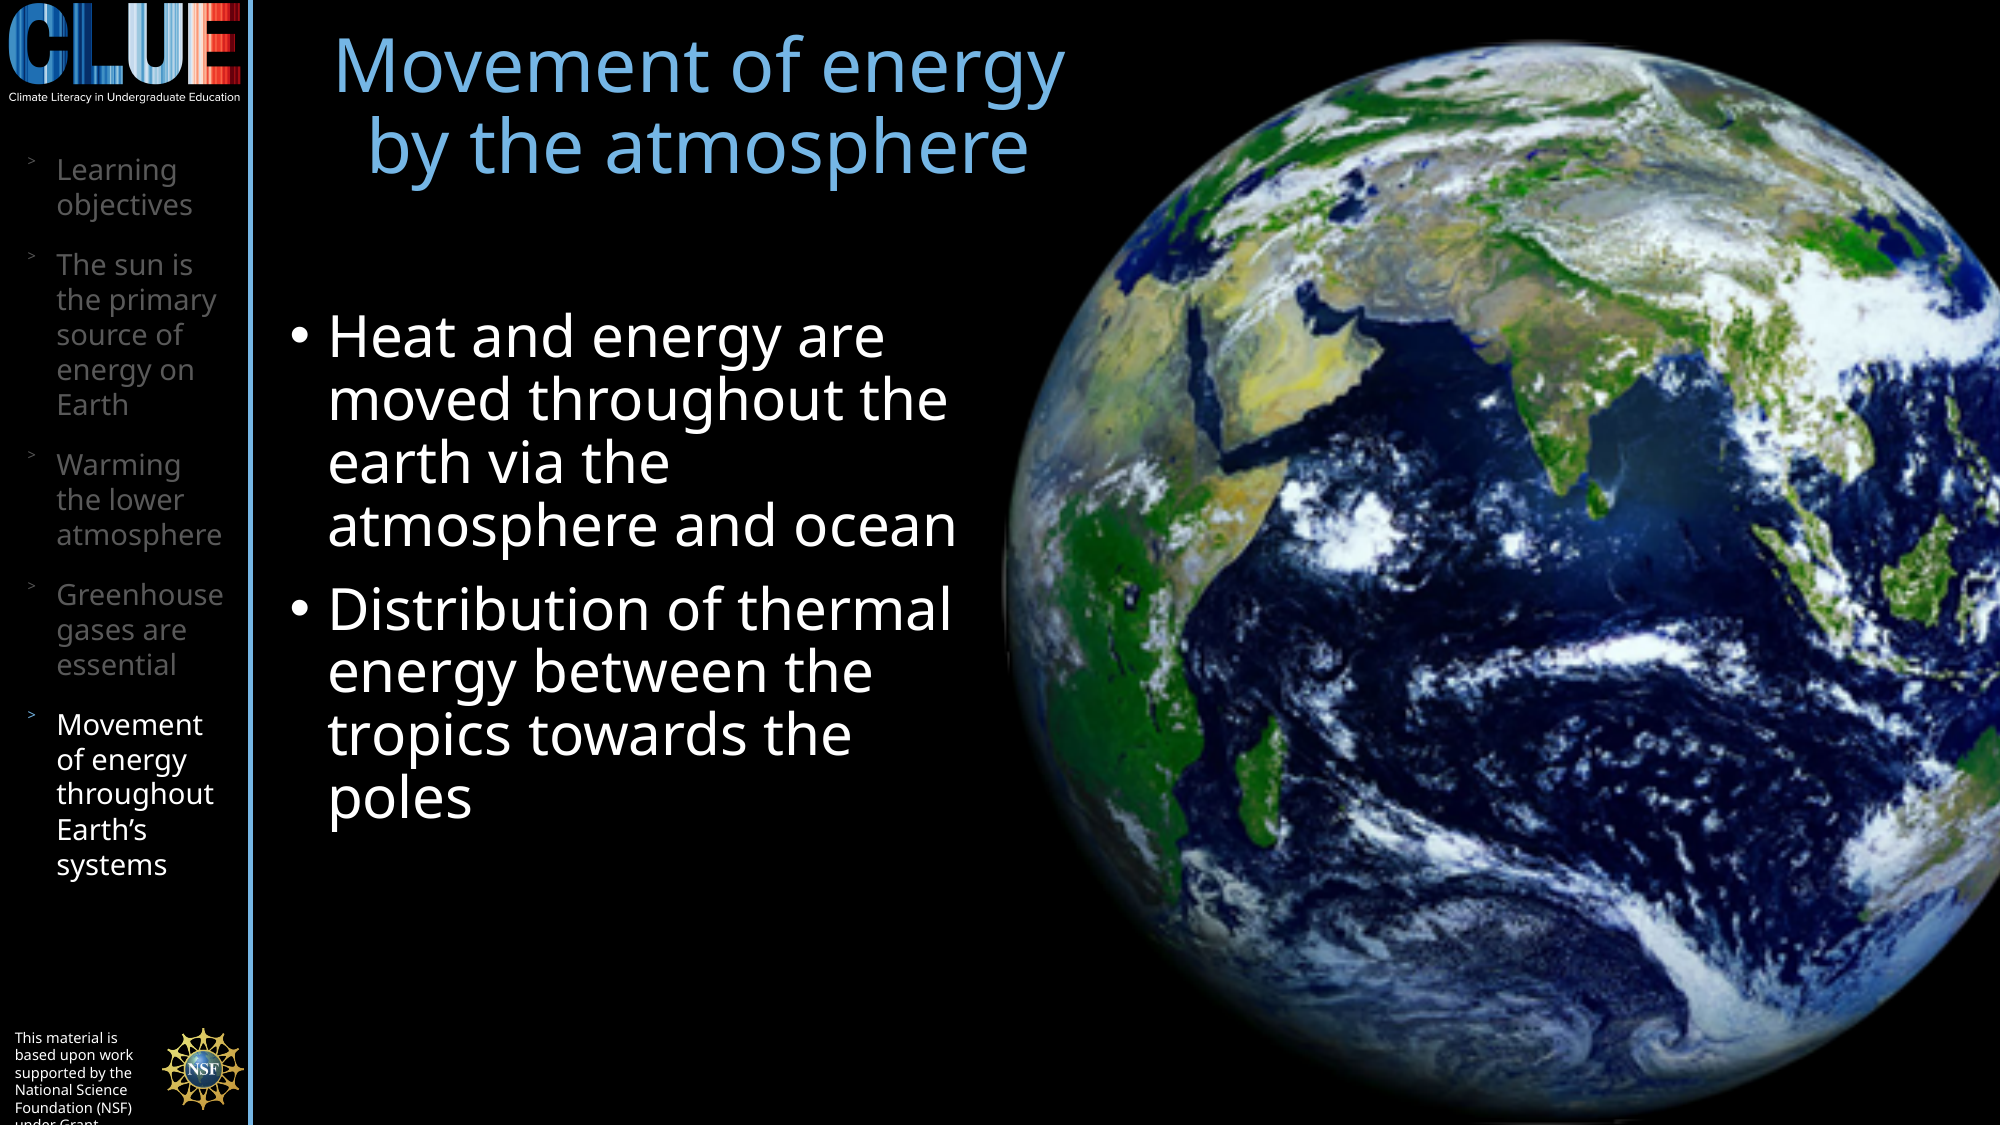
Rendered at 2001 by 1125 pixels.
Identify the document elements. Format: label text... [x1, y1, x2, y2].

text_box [1268, 108, 1764, 218]
picture [3, 0, 244, 107]
text_box Learning objectives The sun is the primary source of energy on Earth Warming the lower atmosphere Greenhouse gases are essential Movement of energy throughout Earth’s systems [12, 144, 246, 1009]
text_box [1080, 587, 1967, 697]
picture [984, 25, 2000, 1125]
title Movement of energy by the atmosphere [274, 0, 1125, 218]
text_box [1177, 744, 1950, 853]
picture [162, 1028, 244, 1110]
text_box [1077, 453, 1967, 563]
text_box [1138, 277, 1917, 386]
list Heat and energy are moved throughout the earth via the atmosphere and ocean Distribution of thermal energy between the tropics towards the poles [274, 299, 984, 1052]
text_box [1315, 925, 1809, 1035]
